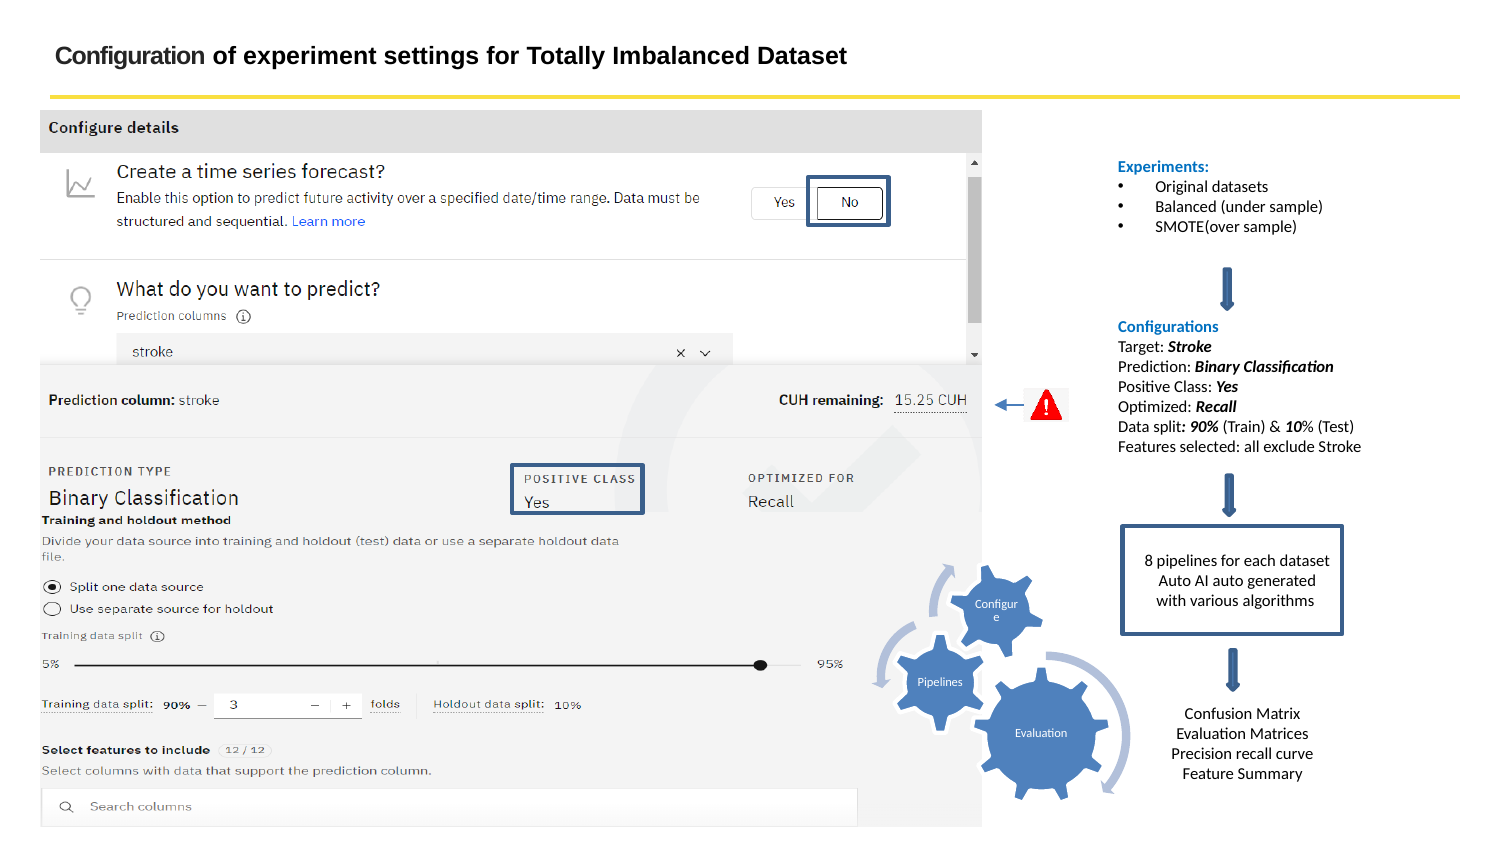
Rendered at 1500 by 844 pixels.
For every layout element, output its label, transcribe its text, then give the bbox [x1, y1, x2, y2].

text_box Experiments: Original datasets Balanced (under sample) SMOTE(over sample) [1103, 148, 1348, 243]
picture [1023, 387, 1069, 423]
text_box Configurations Target: Stroke Prediction: Binary Classification Positive Class: Yes Optimized: Recall Data split: 90% (Train) & 10% (Test) Features selected: all exclude Stroke [1103, 308, 1382, 490]
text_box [777, 549, 1190, 806]
text_box [1222, 473, 1237, 518]
text_box 8 pipelines for each dataset Auto AI auto generated with various algorithms [1127, 542, 1348, 617]
text_box [1220, 267, 1235, 311]
text_box [1225, 648, 1240, 692]
picture [40, 110, 982, 827]
text_box [1120, 524, 1344, 548]
text_box Confusion Matrix Evaluation Matrices Precision recall curve Feature Summary [1194, 695, 1332, 791]
text_box Configuration of experiment settings for Totally Imbalanced Dataset [39, 31, 1146, 77]
text_box [1194, 617, 1344, 636]
